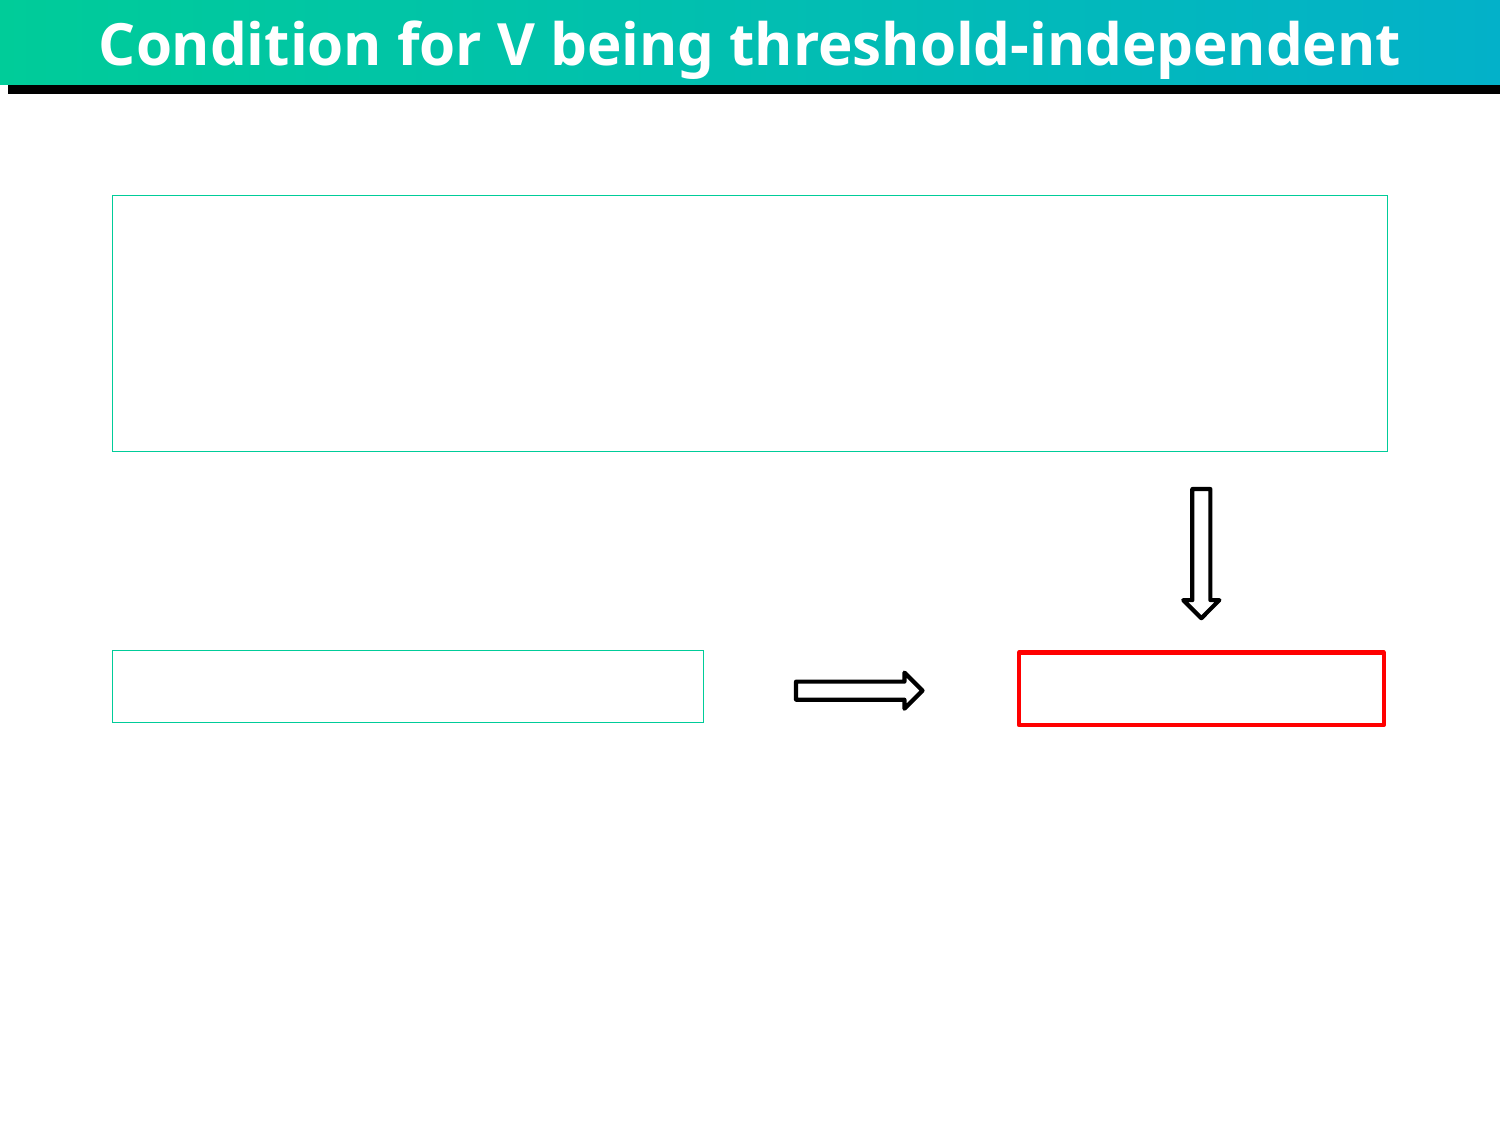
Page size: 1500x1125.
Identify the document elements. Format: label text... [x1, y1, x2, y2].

picture [1020, 654, 1382, 724]
text_box [796, 672, 923, 709]
picture [112, 649, 705, 724]
picture [112, 195, 1388, 452]
title Condition for V being threshold-independent [0, 0, 1500, 86]
text_box [1183, 489, 1220, 619]
